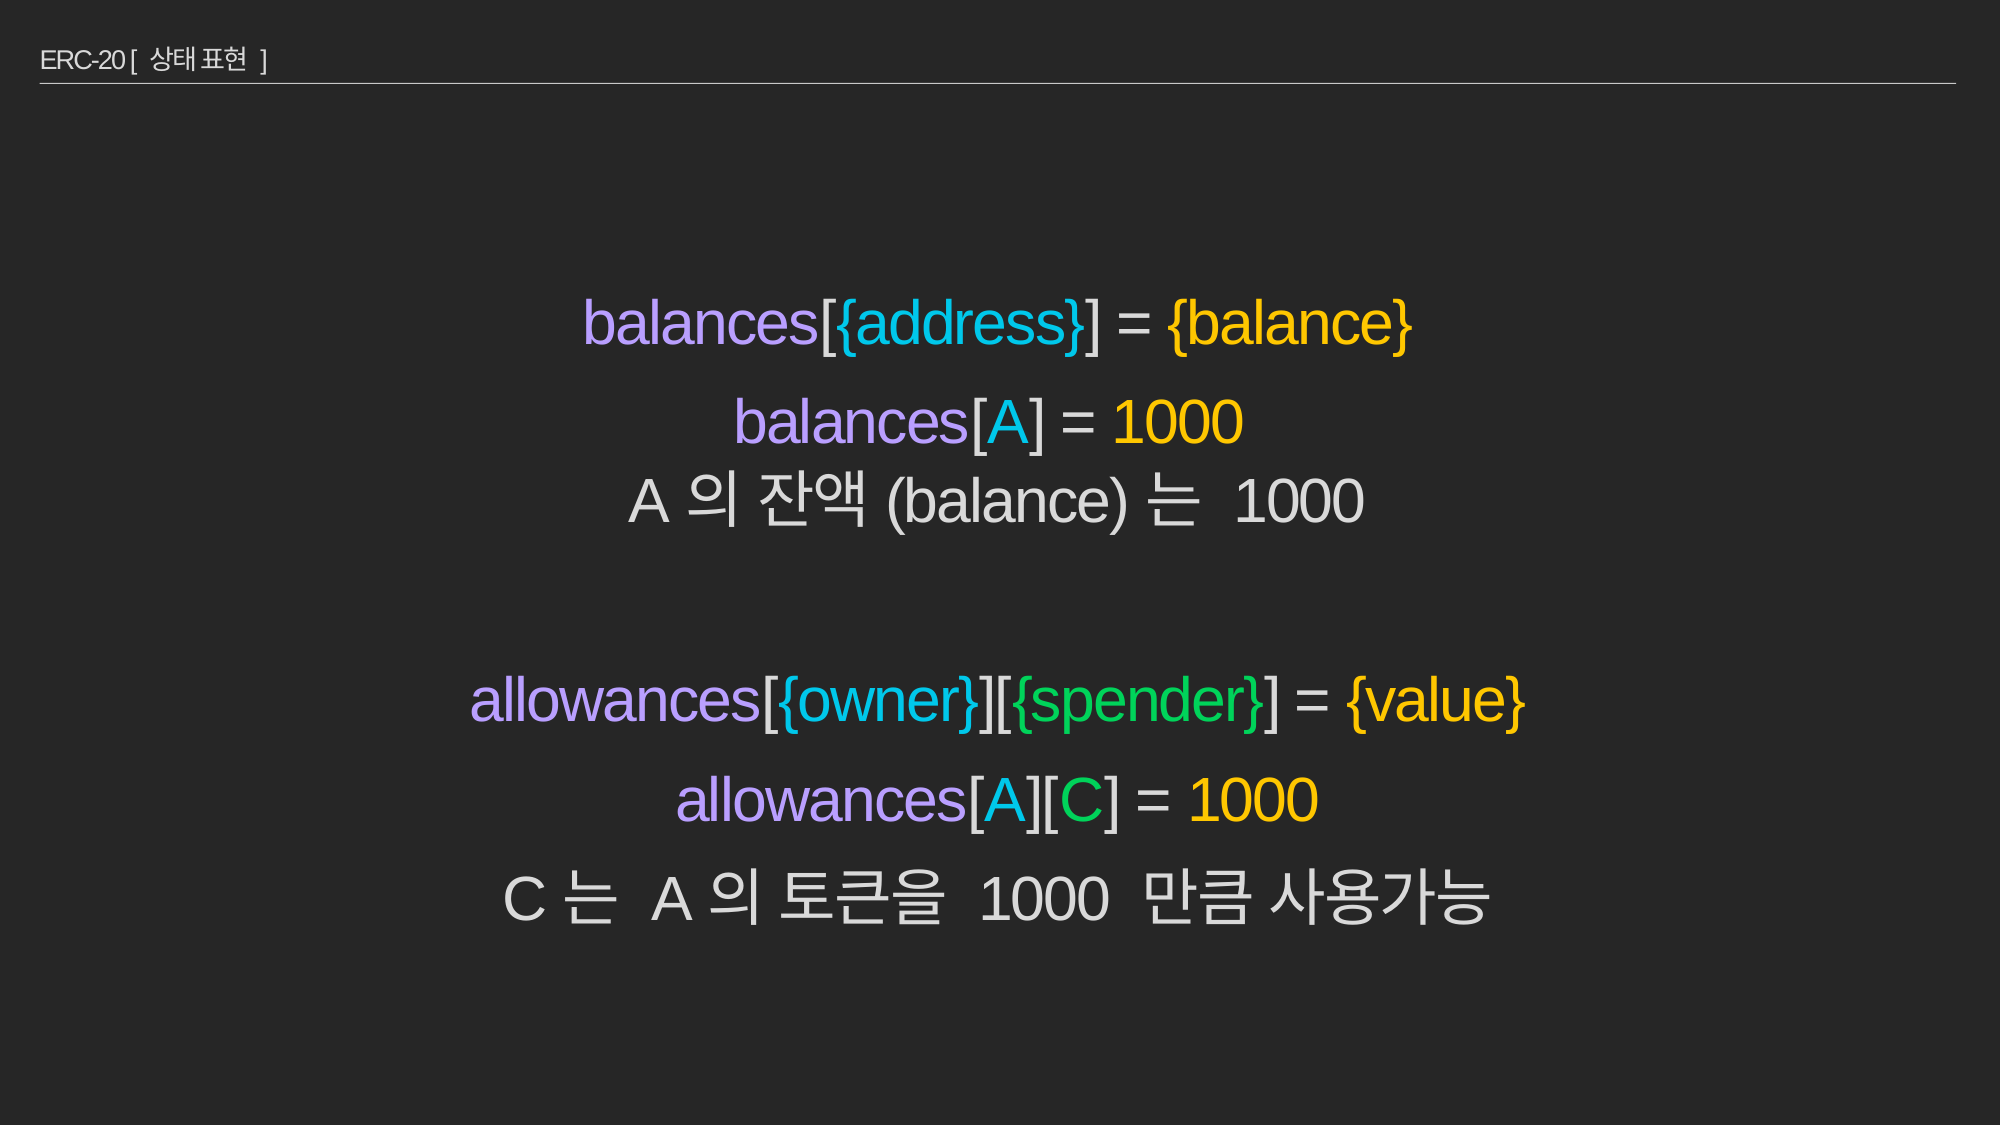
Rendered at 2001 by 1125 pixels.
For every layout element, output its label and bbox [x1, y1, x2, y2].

title [39, 31, 1961, 84]
list [39, 107, 1957, 1104]
